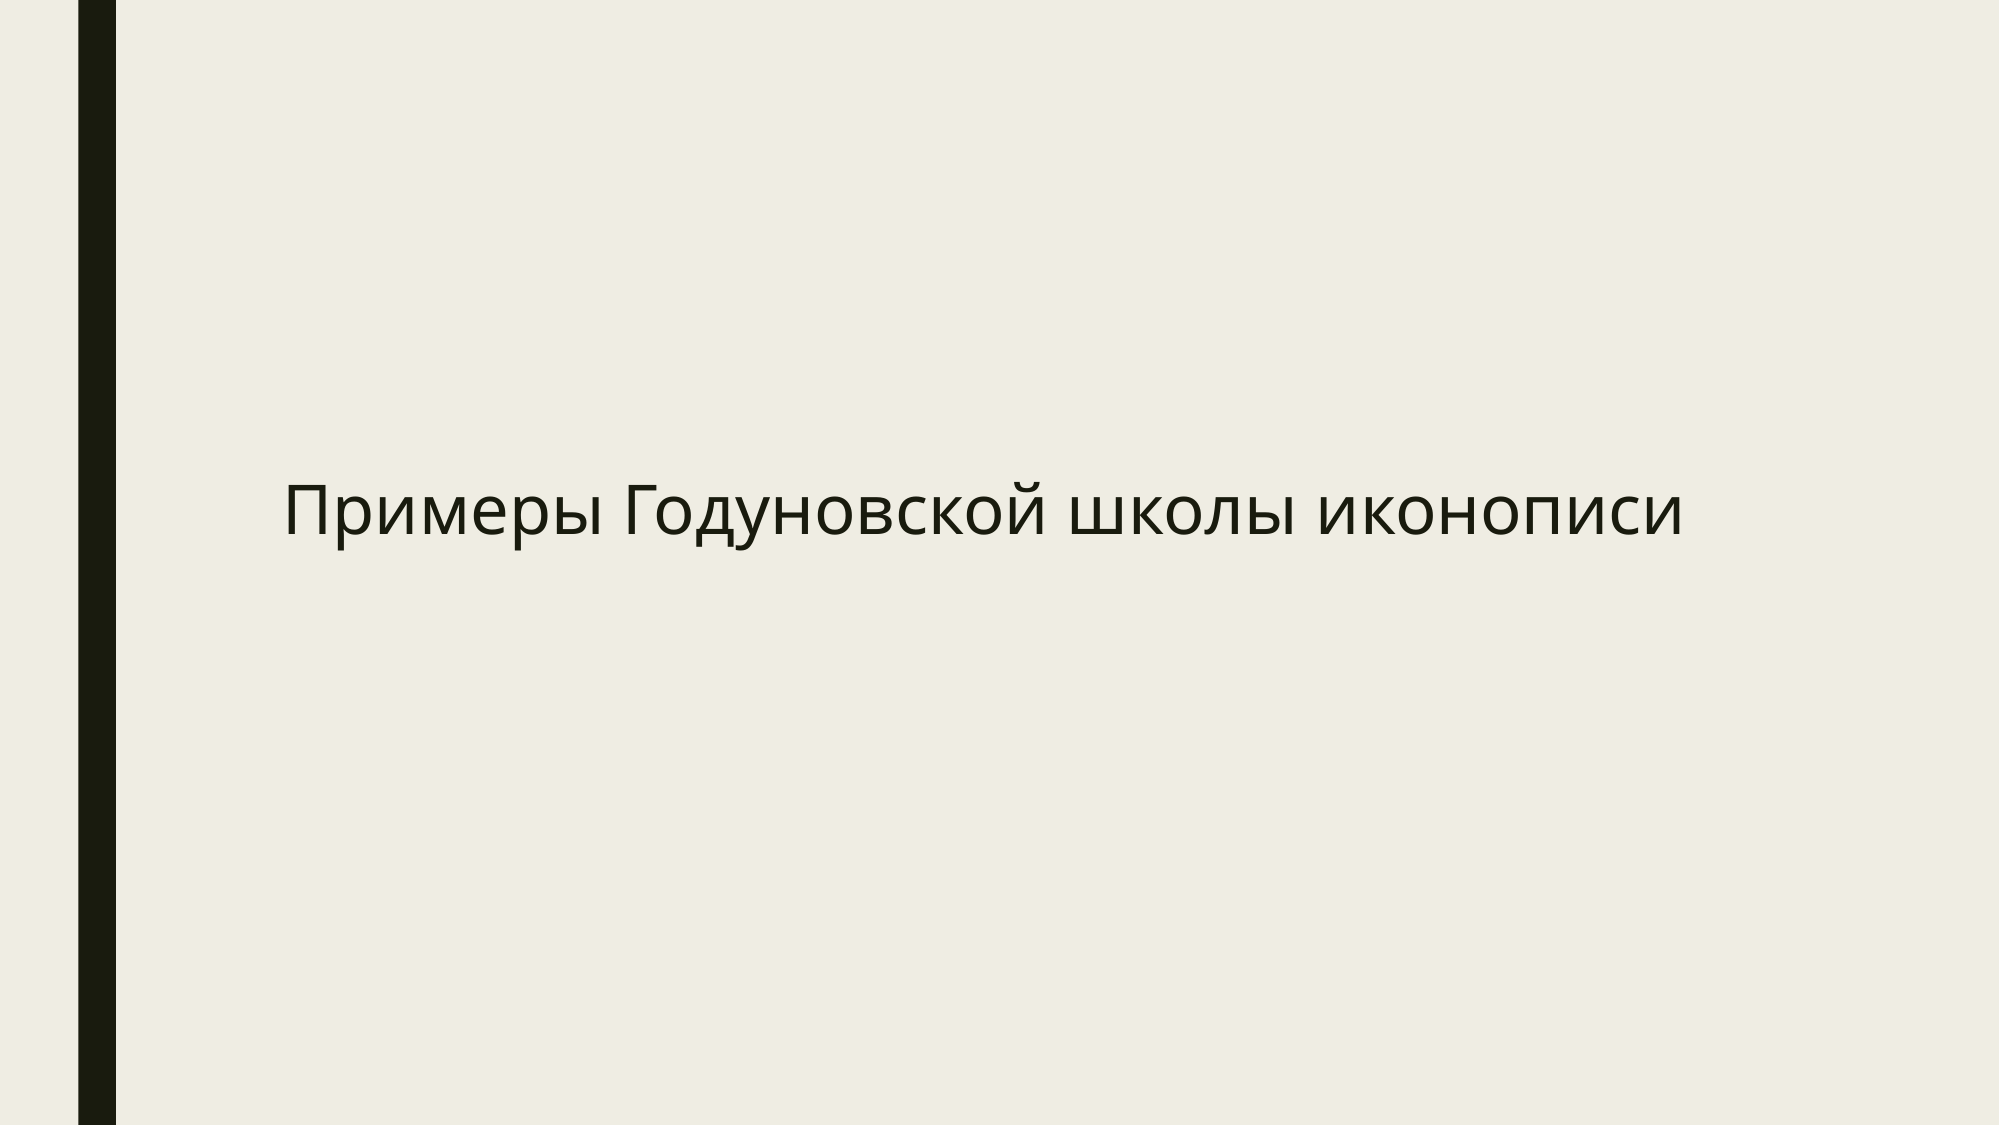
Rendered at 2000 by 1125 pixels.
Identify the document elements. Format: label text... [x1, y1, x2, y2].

title Примеры Годуновской школы иконописи [267, 468, 1842, 594]
